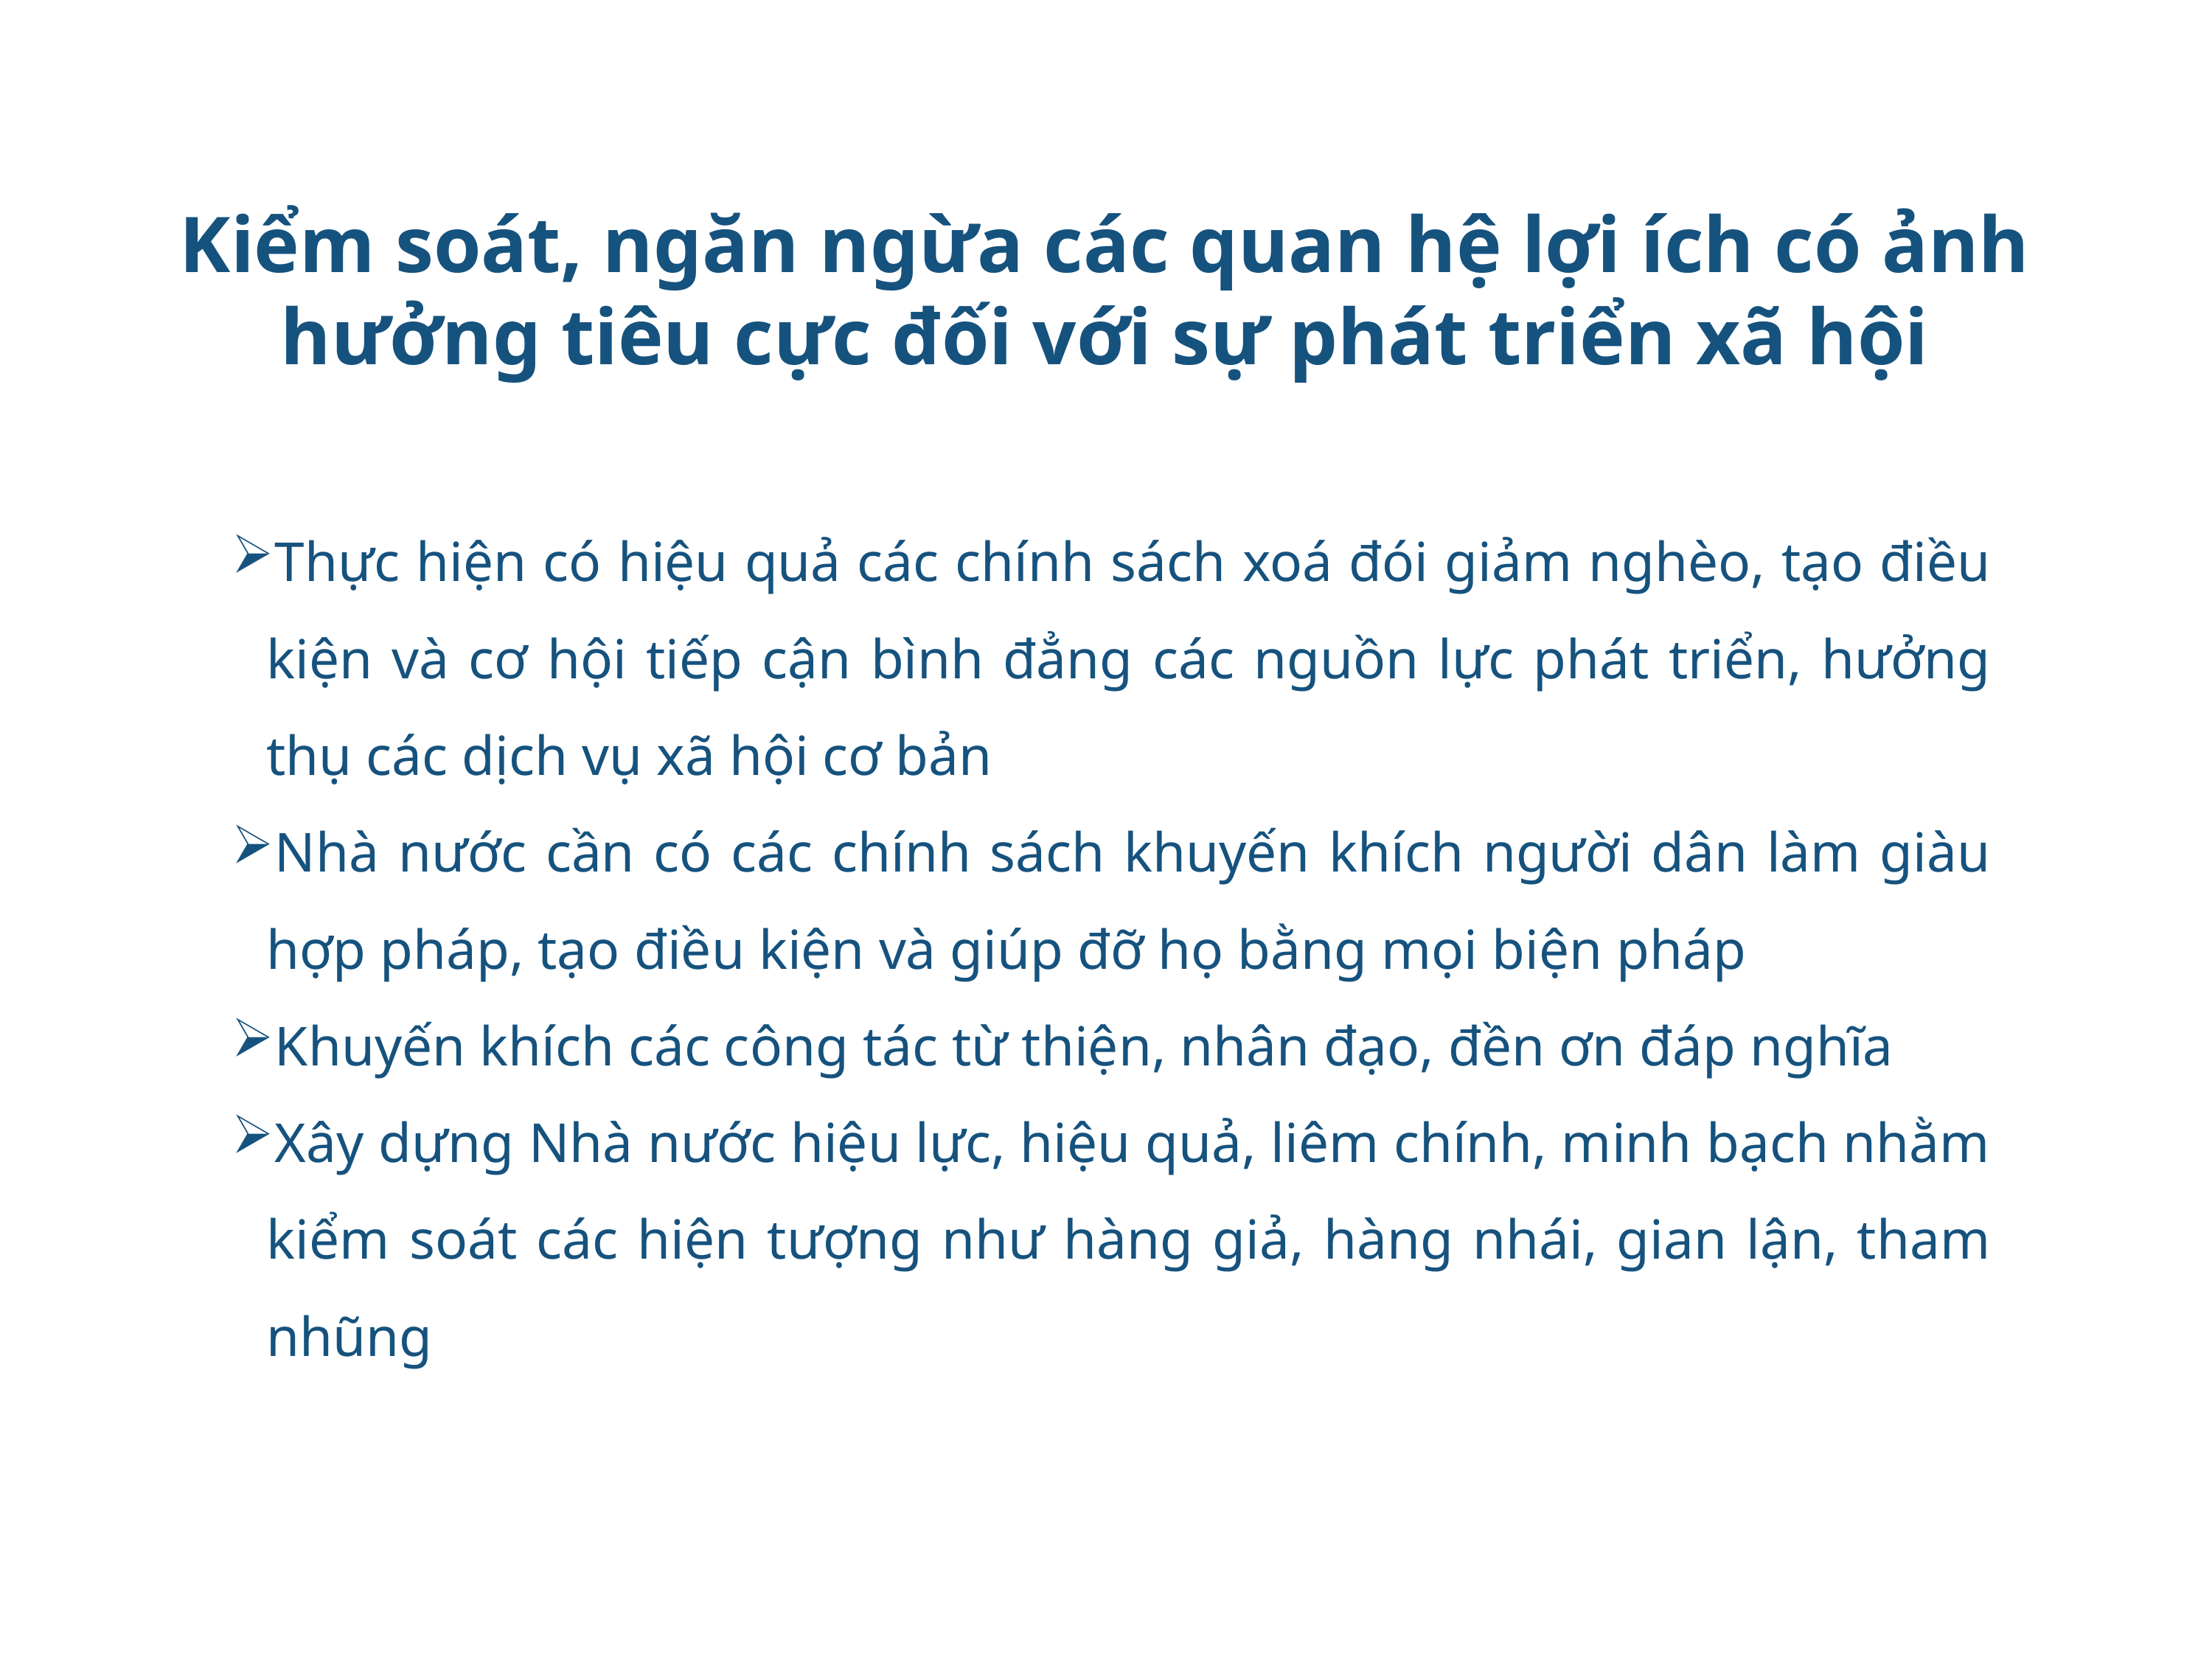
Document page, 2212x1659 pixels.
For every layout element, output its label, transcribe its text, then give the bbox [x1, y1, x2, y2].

title Kiểm soát, ngăn ngừa các quan hệ lợi ích có ảnh hưởng tiêu cực đối với sự phát triển xã hội [111, 149, 2101, 426]
text_box Thực hiện có hiệu quả các chính sách xoá đói giảm nghèo, tạo điều kiện và cơ hội tiếp cận bình đẳng các nguồn lực phát triển, hưởng thụ các dịch vụ xã hội cơ bản Nhà nước cần có các chính sách khuyến khích người dân làm giàu hợp pháp, tạo điều kiện và giúp đỡ họ bằng mọi biện pháp Khuyến khích các công tác từ thiện, nhân đạo, đền ơn đáp nghĩa Xây dựng Nhà nước hiệu lực, hiệu quả, liêm chính, minh bạch nhằm kiểm soát các hiện tượng như hàng giả, hàng nhái, gian lận, tham nhũng [221, 490, 2003, 1373]
